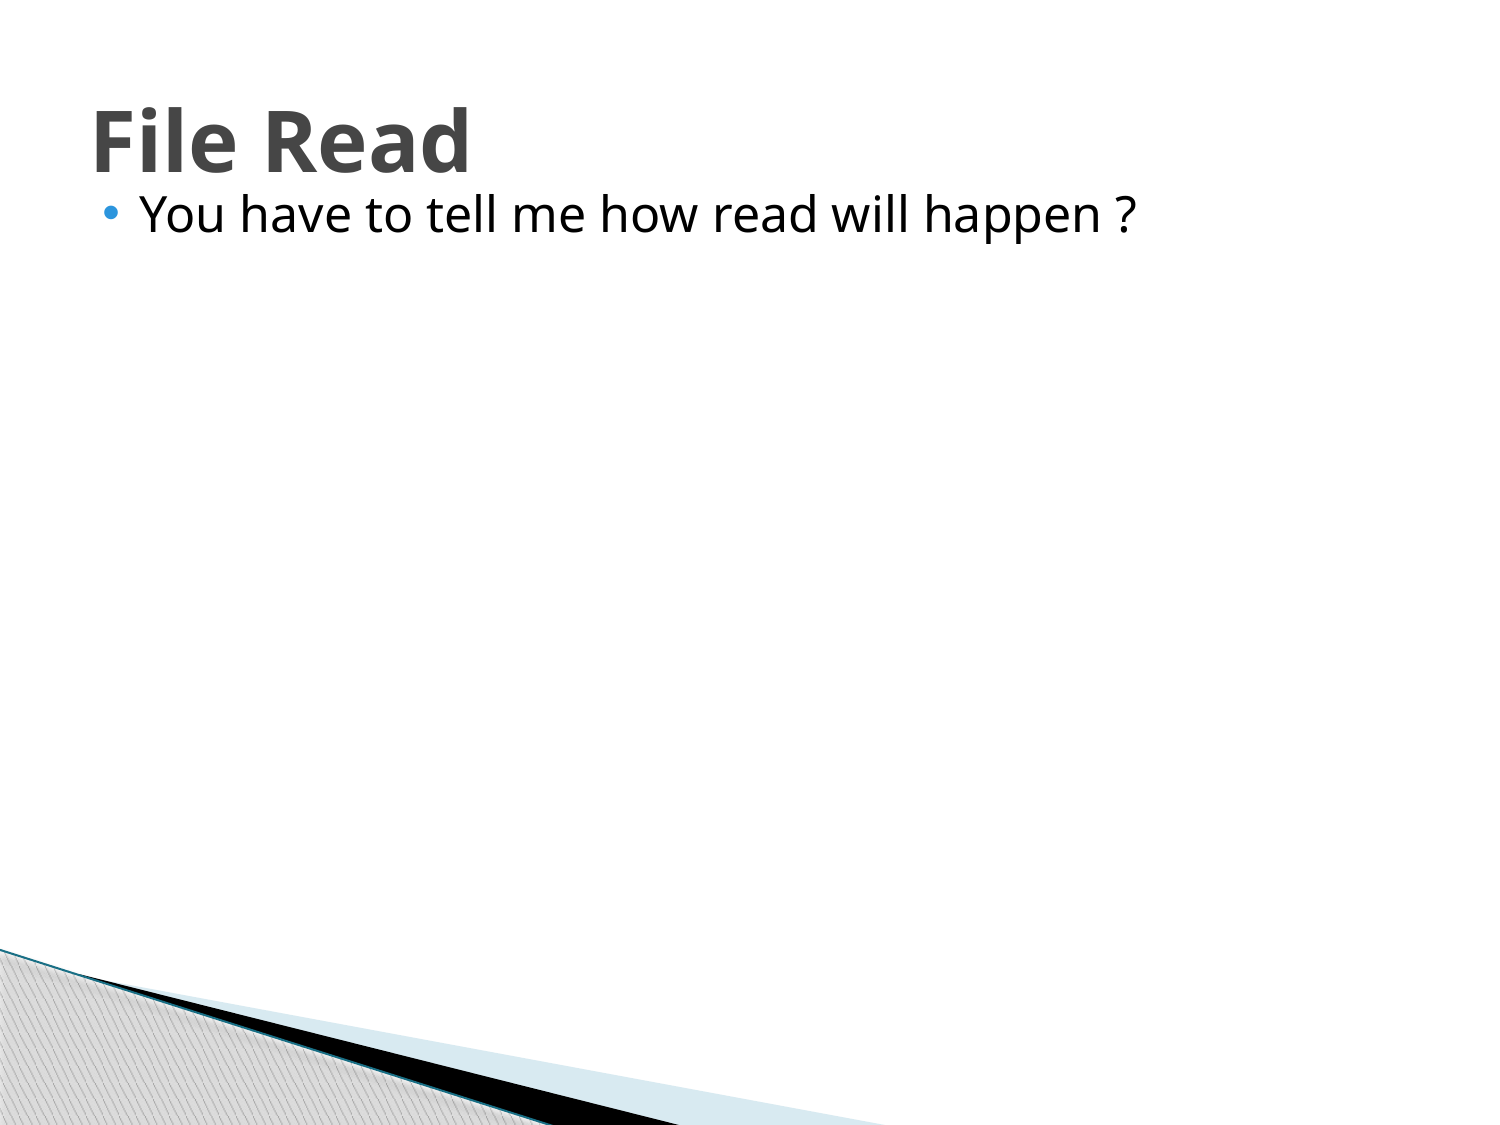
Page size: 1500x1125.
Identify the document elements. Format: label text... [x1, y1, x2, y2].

title File Read [75, 45, 1425, 233]
text_box You have to tell me how read will happen ? [87, 174, 1468, 998]
list [62, 200, 1443, 1023]
